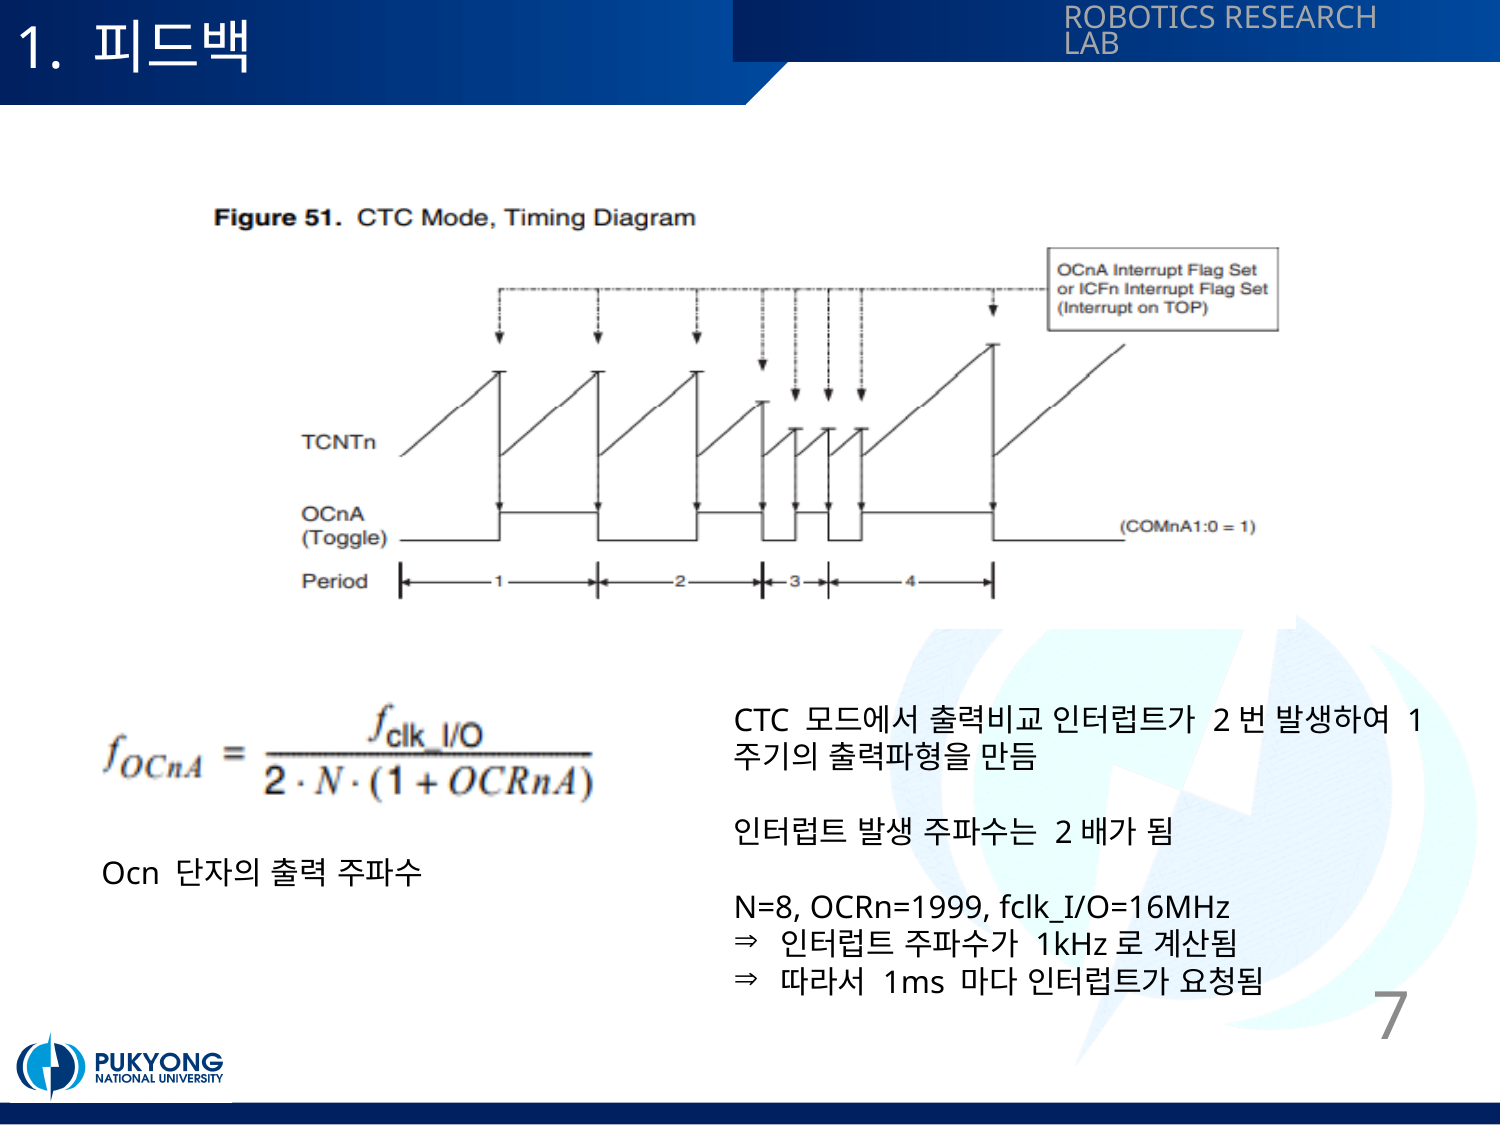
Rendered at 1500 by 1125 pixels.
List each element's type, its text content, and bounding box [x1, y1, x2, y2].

title 1. 피드백 [0, 12, 733, 88]
picture [10, 1030, 232, 1103]
picture [88, 692, 609, 820]
picture [204, 196, 1296, 629]
text_box Ocn 단자의 출력 주파수 [86, 846, 606, 899]
slide_number 7 [1088, 1007, 1426, 1048]
text_box CTC 모드에서 출력비교 인터럽트가 2번 발생하여 1주기의 출력파형을 만듬 인터럽트 발생 주파수는 2배가 됨 N=8, OCRn=1999, fclk_I/O=16MHz 인터럽트 주파수가 1kHz로 계산됨 따라서 1ms 마다 인터럽트가 요청됨 [718, 692, 1458, 1007]
